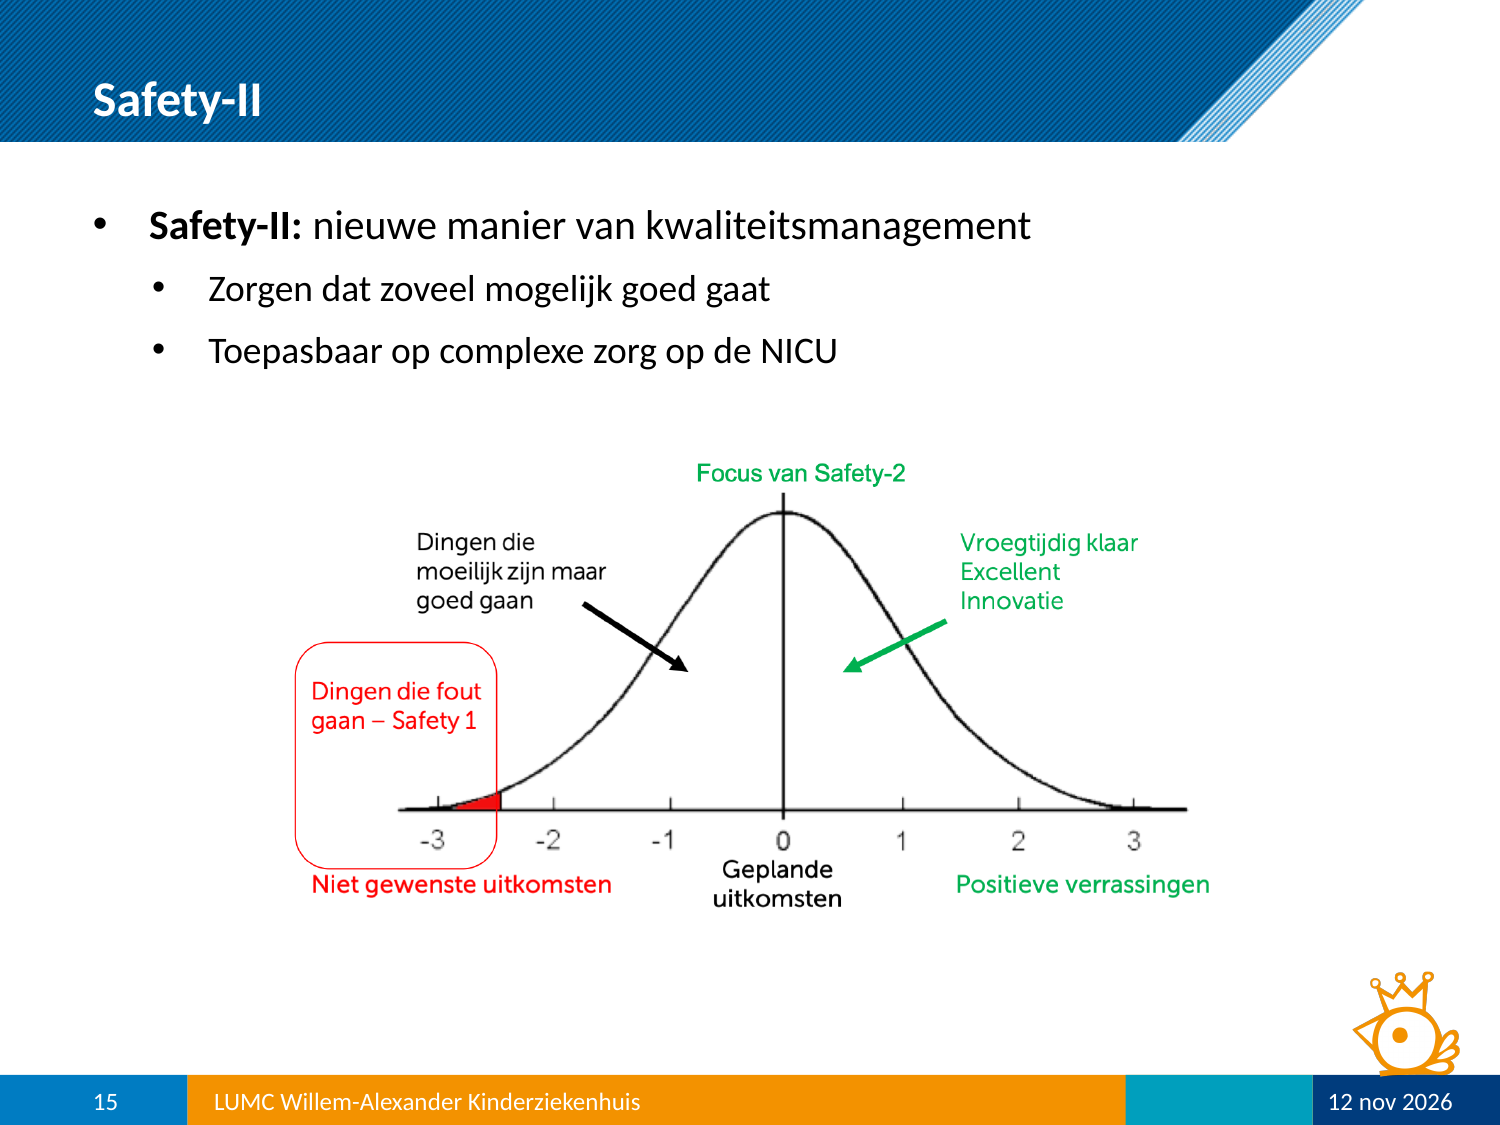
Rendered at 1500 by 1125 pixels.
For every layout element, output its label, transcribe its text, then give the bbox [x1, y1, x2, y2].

footer LUMC Willem-Alexander Kinderziekenhuis [214, 1074, 987, 1125]
picture [1346, 963, 1467, 1084]
slide_number 15 [92, 1074, 182, 1125]
picture [294, 449, 1252, 927]
list Safety-II: nieuwe manier van kwaliteitsmanagement Zorgen dat zoveel mogelijk goed gaat Toepasbaar op complexe zorg op de NICU [92, 187, 1454, 1027]
slide_number 30-nov-22 [1041, 1074, 1454, 1125]
title Safety-II [92, 0, 1164, 141]
